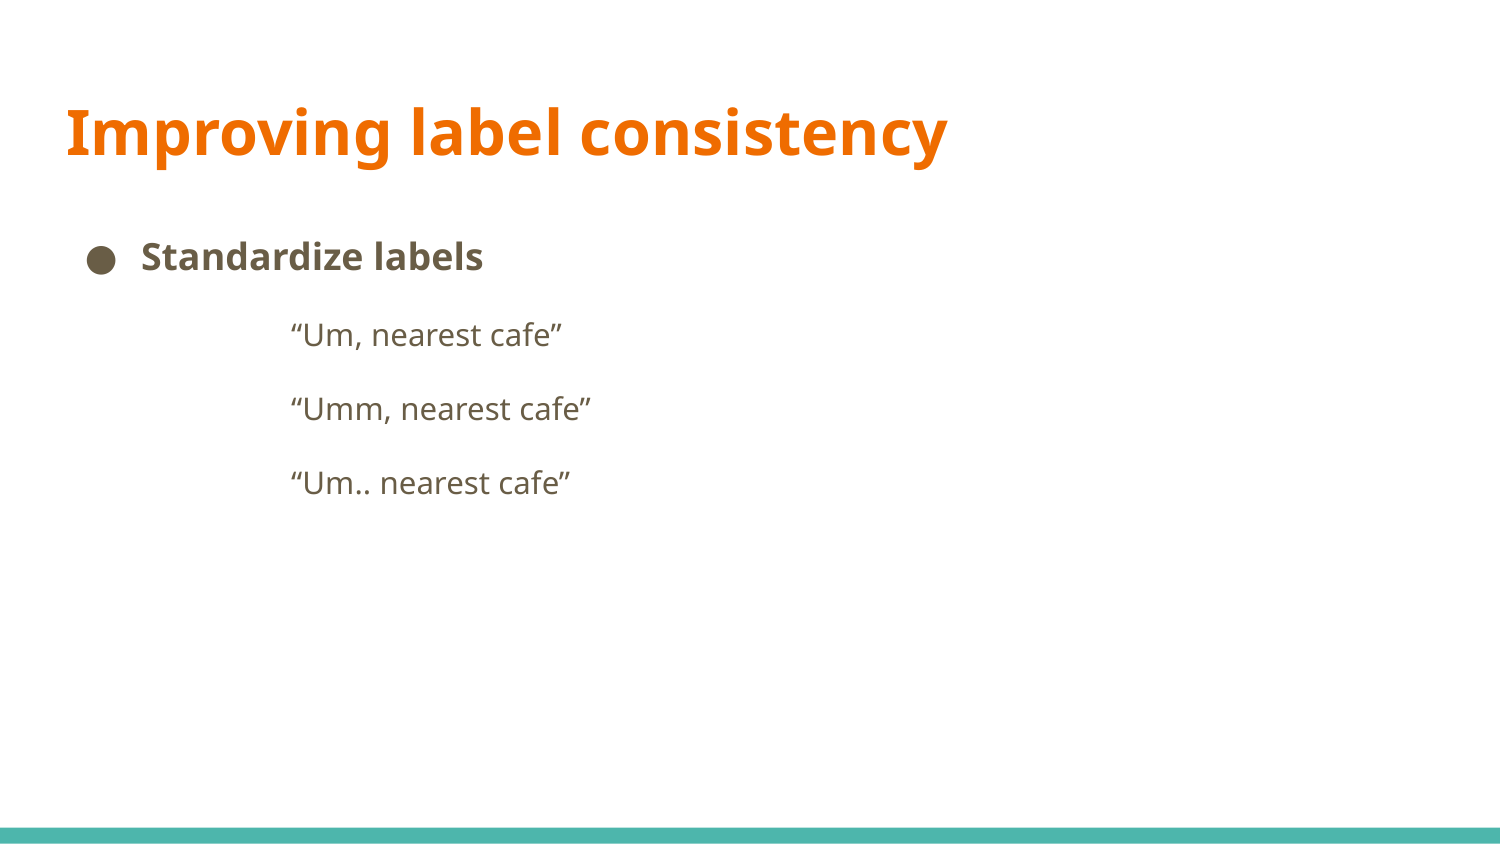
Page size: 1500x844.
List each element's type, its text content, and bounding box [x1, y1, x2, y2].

title Improving label consistency [51, 72, 1449, 189]
list Standardize labels “Um, nearest cafe” “Umm, nearest cafe” “Um.. nearest cafe” [51, 207, 1449, 750]
